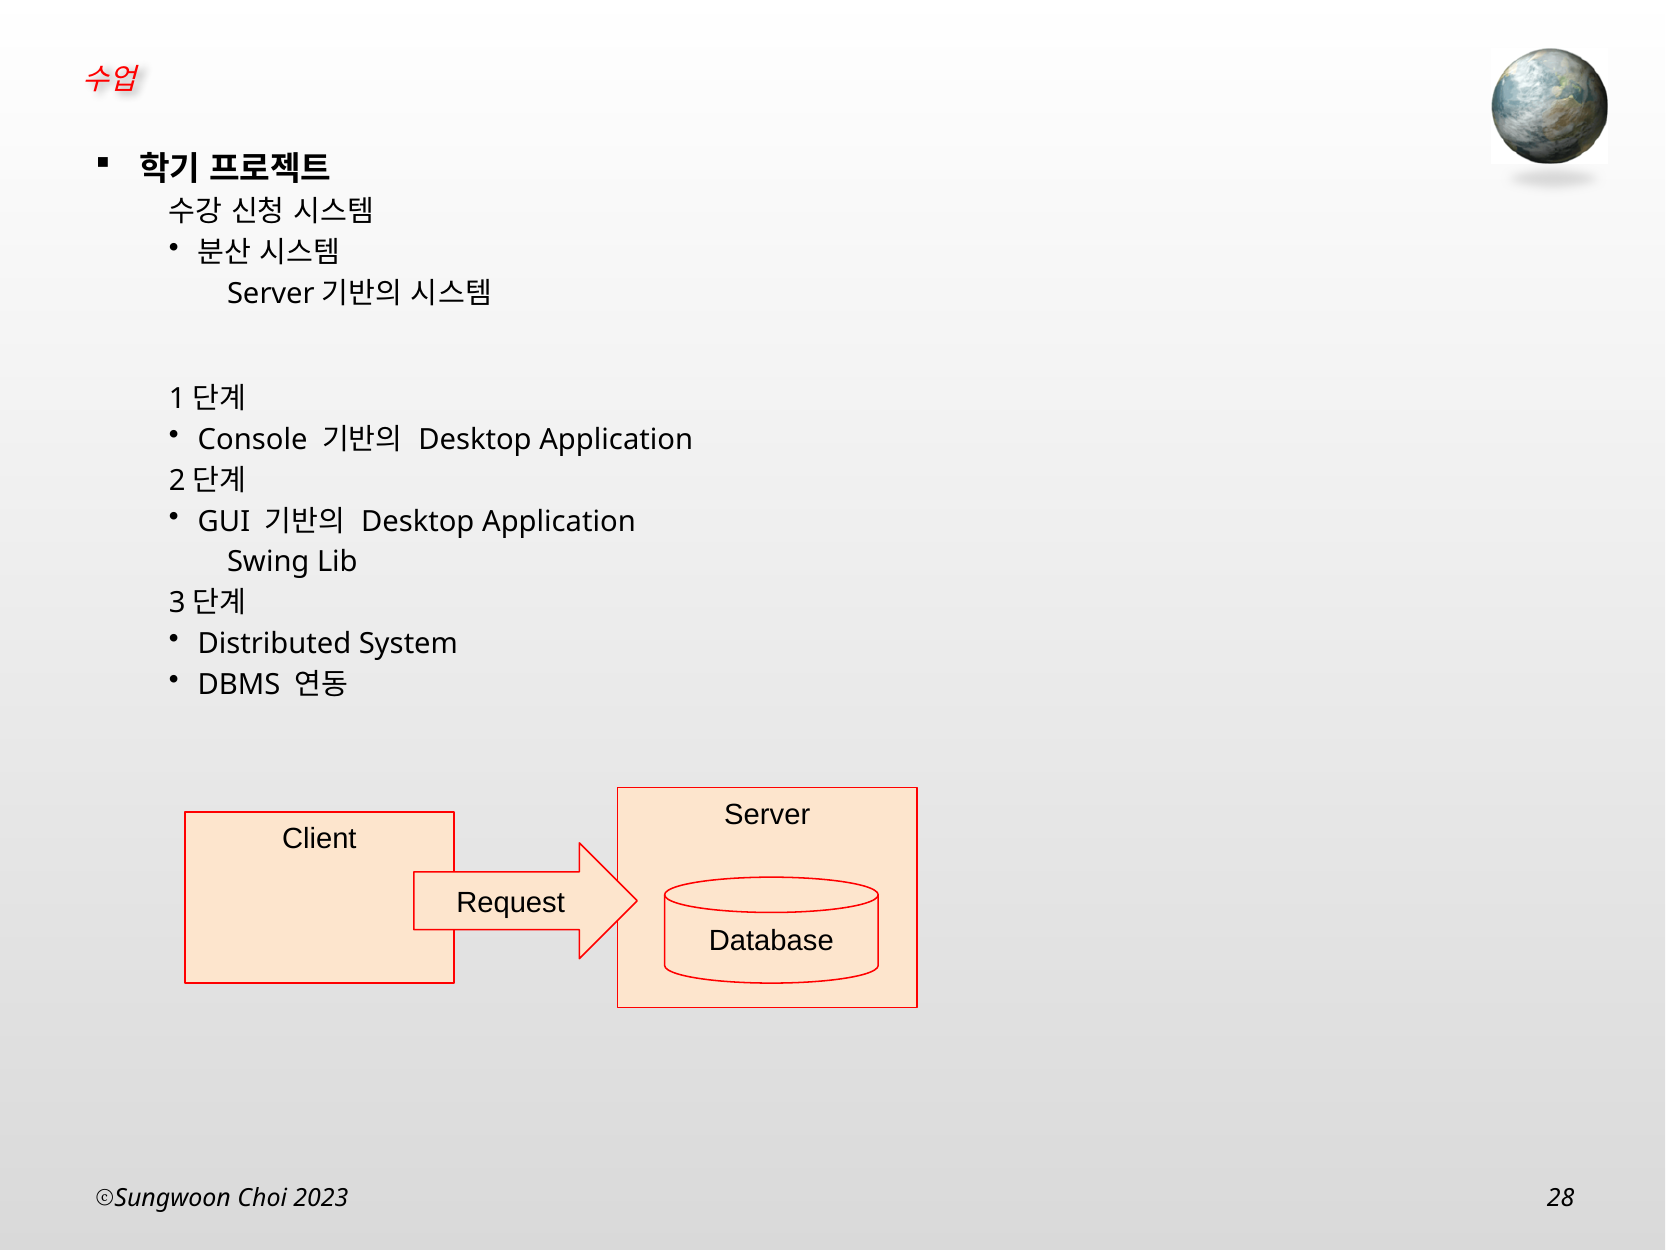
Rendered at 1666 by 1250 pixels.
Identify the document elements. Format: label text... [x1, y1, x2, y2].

text_box Database [664, 877, 879, 984]
text_box Server [617, 787, 918, 1008]
picture [1491, 48, 1608, 164]
slide_number 28 [1491, 1172, 1592, 1211]
list 학기 프로젝트 수강 신청 시스템 분산 시스템 Server기반의 시스템 1단계 Console 기반의 Desktop Application 2단계 GUI 기반의 Desktop Application Swing Lib 3단계 Distributed System DBMS 연동 [78, 138, 819, 1169]
footer Sungwoon Choi 2023 [78, 1172, 372, 1223]
text_box Client [184, 811, 455, 984]
text_box Request [413, 842, 638, 959]
